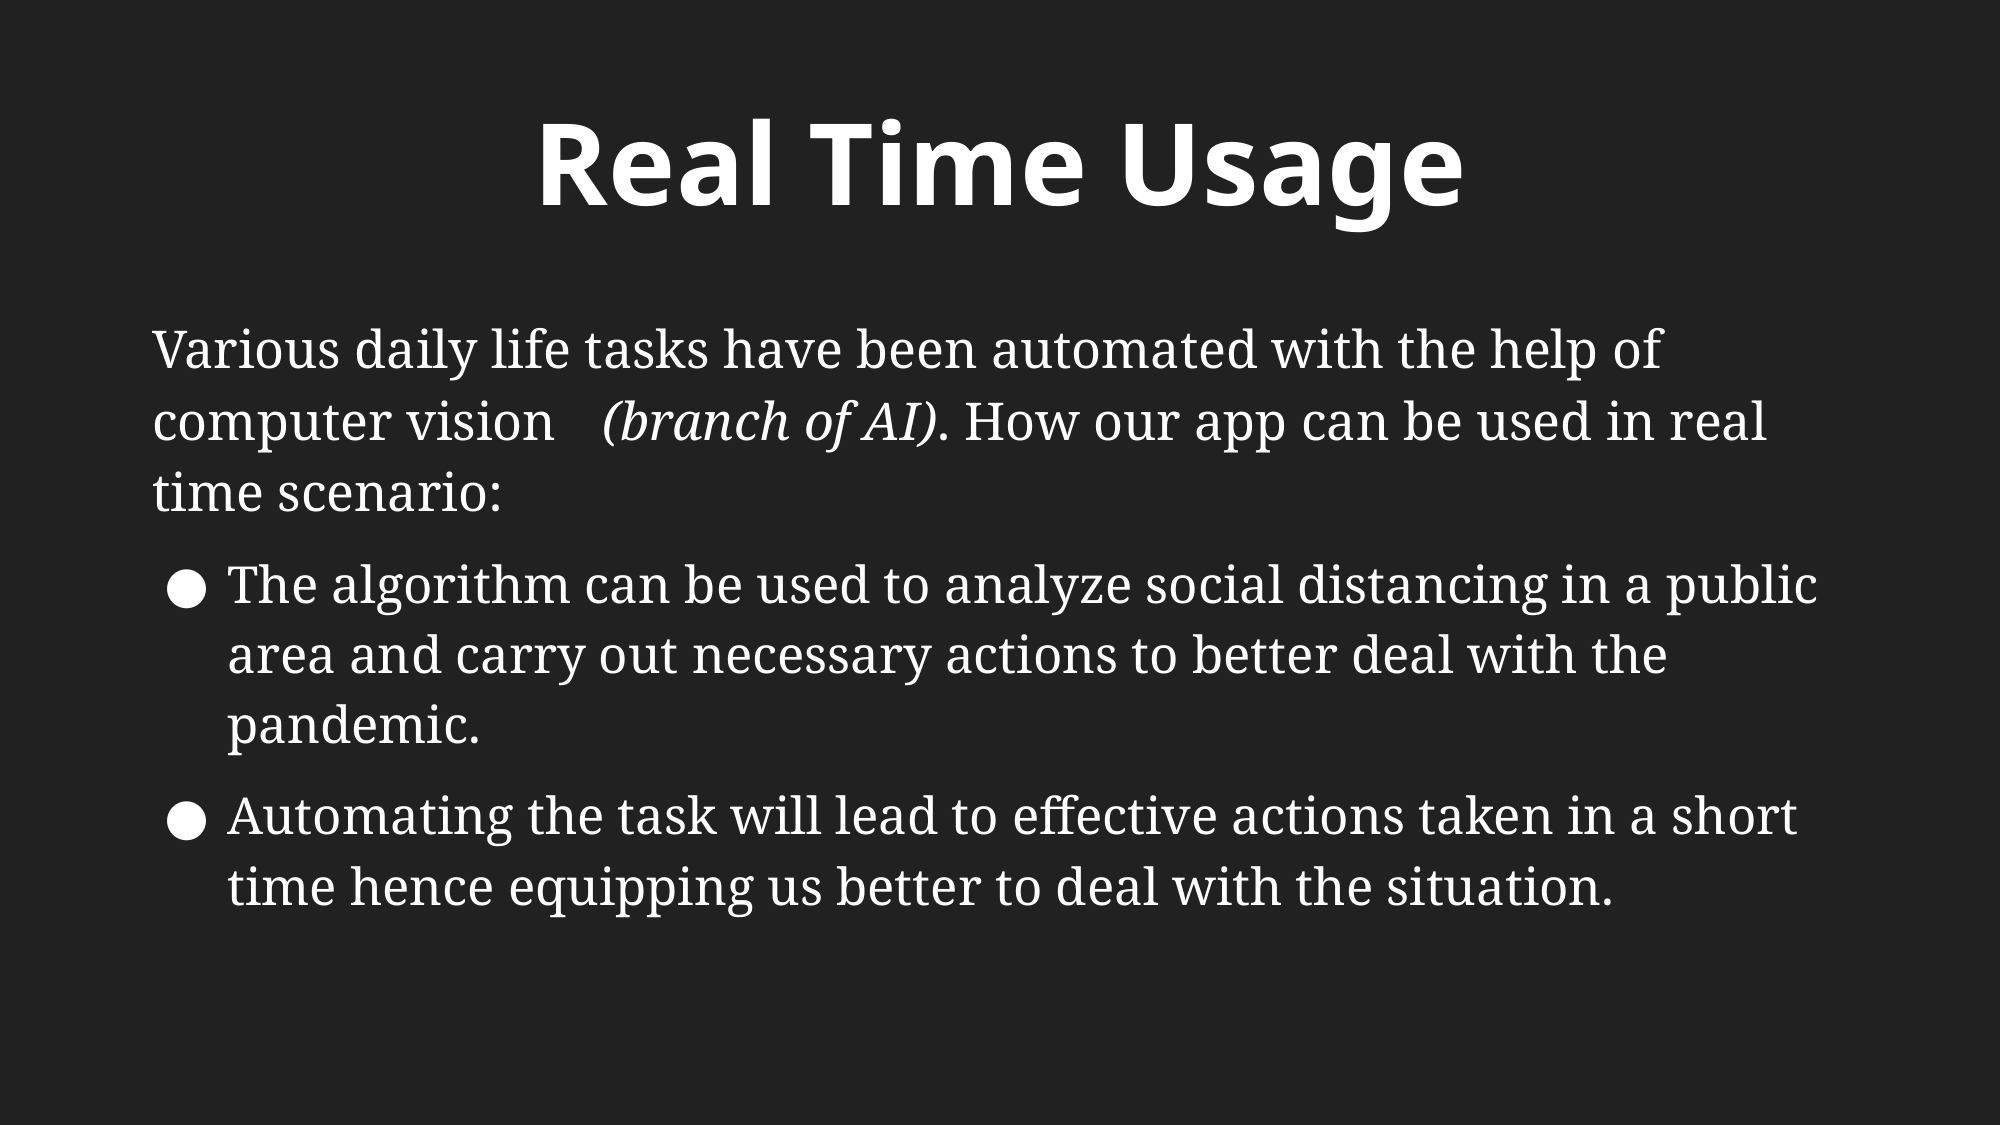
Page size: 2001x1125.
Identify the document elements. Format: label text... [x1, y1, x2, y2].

list Various daily life tasks have been automated with the help of computer vision (branch of AI). How our app can be used in real time scenario: The algorithm can be used to analyze social distancing in a public area and carry out necessary actions to better deal with the pandemic. Automating the task will lead to effective actions taken in a short time hence equipping us better to deal with the situation. [137, 299, 1863, 1014]
title Real Time Usage [137, 59, 1863, 278]
